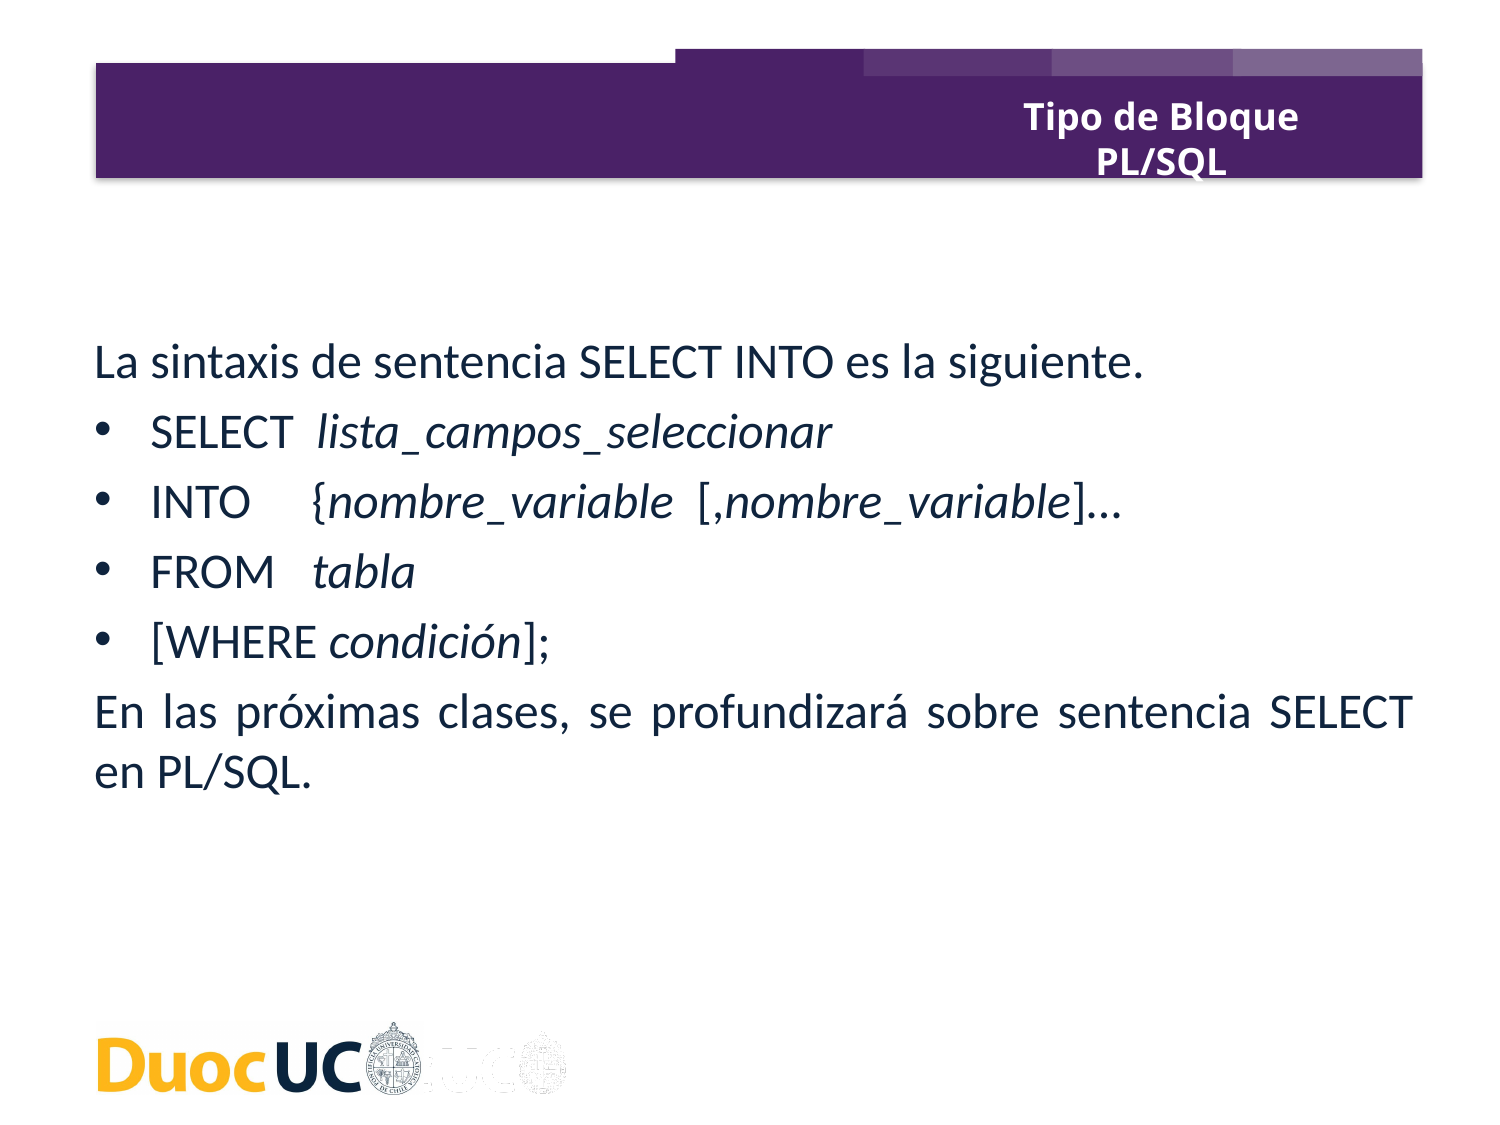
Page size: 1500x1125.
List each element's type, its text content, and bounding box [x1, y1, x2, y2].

picture [96, 1021, 566, 1095]
list La sintaxis de sentencia SELECT INTO es la siguiente. SELECT lista_campos_seleccionar INTO {nombre_variable [,nombre_variable]... FROM tabla [WHERE condición]; En las próximas clases, se profundizará sobre sentencia SELECT en PL/SQL. [79, 320, 1430, 817]
text_box Tipo de Bloque PL/SQL [942, 85, 1381, 146]
